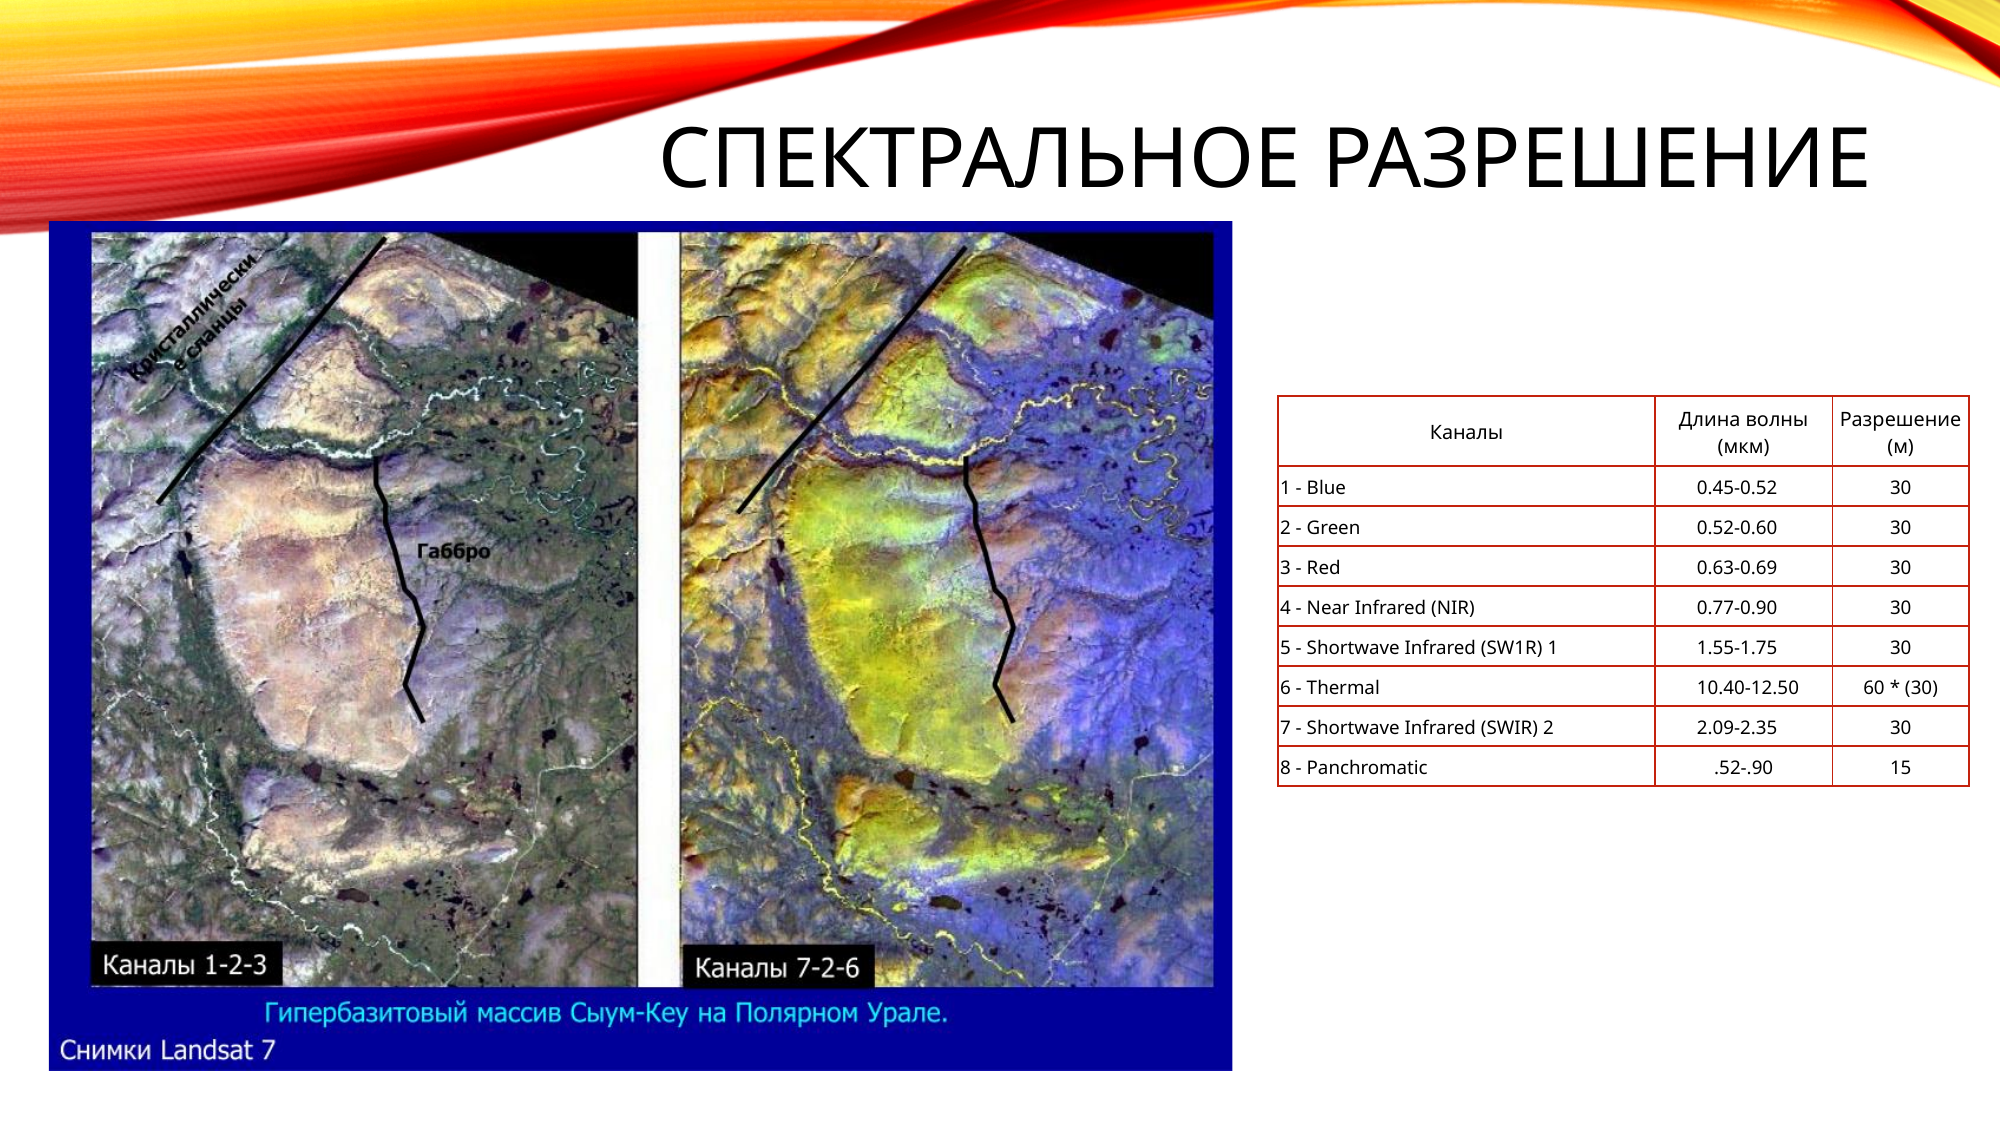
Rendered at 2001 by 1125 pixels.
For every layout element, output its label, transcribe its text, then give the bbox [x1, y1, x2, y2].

table_cell 8 - Panchromatic [1279, 747, 1654, 785]
table_cell 0.52-0.60 [1656, 507, 1832, 545]
table_cell 30 [1833, 547, 1968, 585]
table_cell 1.55-1.75 [1656, 627, 1832, 665]
table_header Разрешение (м) [1833, 397, 1968, 465]
table_cell 30 [1833, 467, 1968, 505]
table_cell 6 - Thermal [1279, 667, 1654, 705]
table_cell 30 [1833, 627, 1968, 665]
table_cell 2 - Green [1279, 507, 1654, 545]
table_cell 0.63-0.69 [1656, 547, 1832, 585]
table_cell 0.77-0.90 [1656, 587, 1832, 625]
table_cell 30 [1833, 507, 1968, 545]
table_cell 10.40-12.50 [1656, 667, 1832, 705]
table_cell 1 - Blue [1279, 467, 1654, 505]
table_cell 0.45-0.52 [1656, 467, 1832, 505]
table_header Длина волны (мкм) [1656, 397, 1832, 465]
table_header Каналы [1279, 397, 1654, 465]
table_cell 30 [1833, 707, 1968, 745]
title Спектральное разрешение [474, 54, 1888, 267]
table_cell 7 - Shortwave Infrared (SWIR) 2 [1279, 707, 1654, 745]
table_cell 60 * (30) [1833, 667, 1968, 705]
table_cell 15 [1833, 747, 1968, 785]
table_cell 5 - Shortwave Infrared (SW1R) 1 [1279, 627, 1654, 665]
table_cell 2.09-2.35 [1656, 707, 1832, 745]
table_cell 3 - Red [1279, 547, 1654, 585]
table_cell 4 - Near Infrared (NIR) [1279, 587, 1654, 625]
table_cell .52-.90 [1656, 747, 1832, 785]
picture [0, 0, 2000, 1071]
table_cell 30 [1833, 587, 1968, 625]
